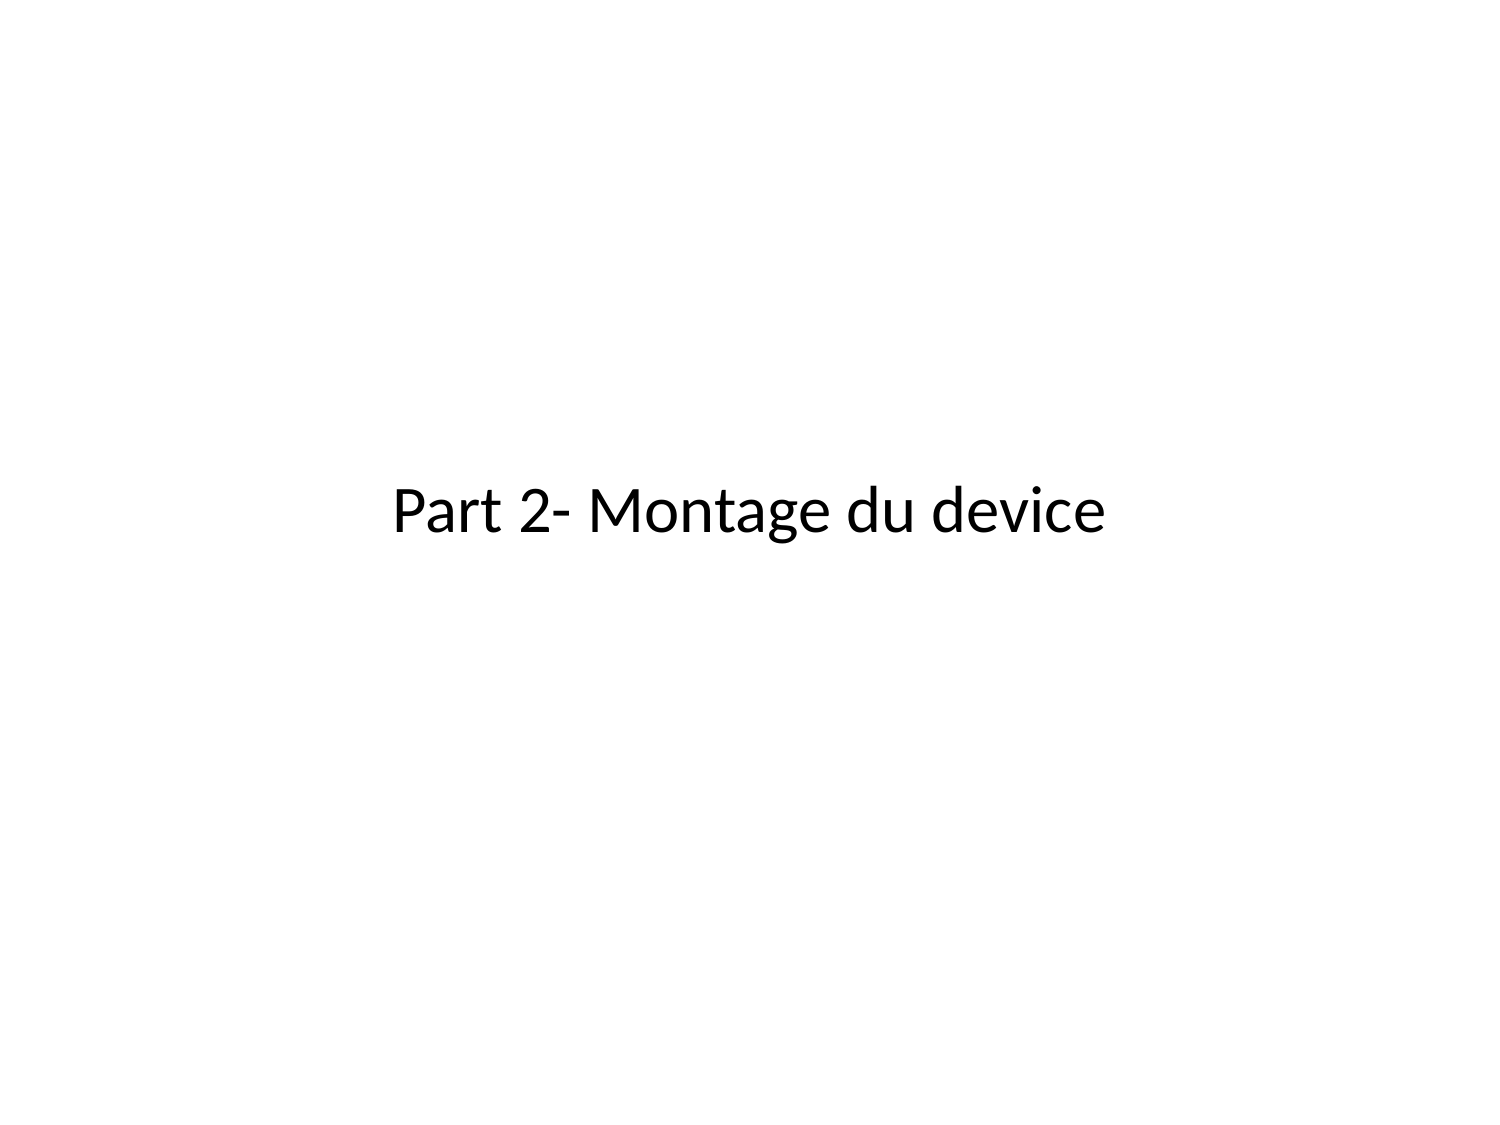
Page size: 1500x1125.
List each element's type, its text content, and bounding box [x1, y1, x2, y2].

title Part 2- Montage du device [75, 450, 1425, 563]
